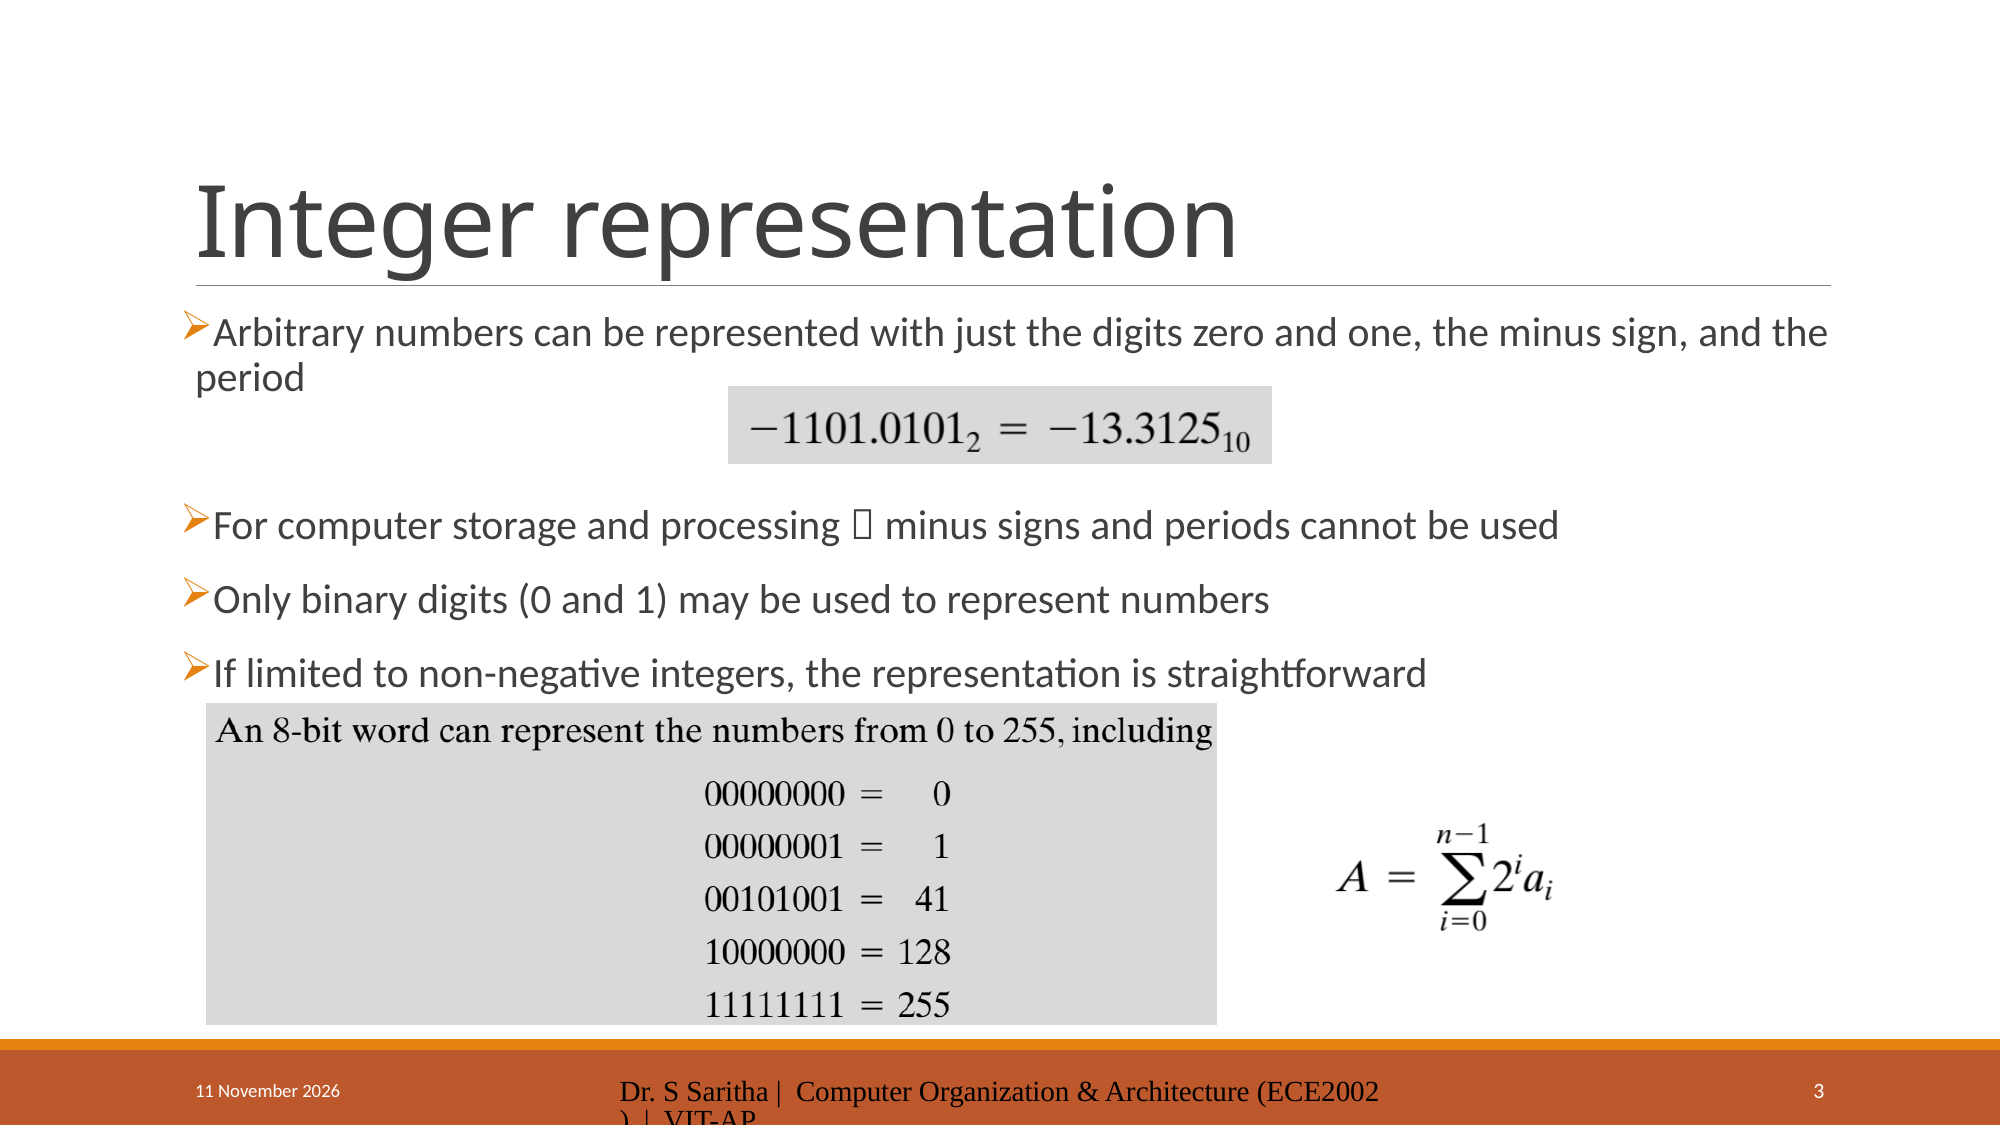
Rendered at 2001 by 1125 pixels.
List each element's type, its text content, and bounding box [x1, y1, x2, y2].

picture [206, 702, 1217, 1026]
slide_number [180, 1059, 586, 1120]
picture [1333, 817, 1557, 938]
picture [728, 386, 1272, 465]
list Arbitrary numbers can be represented with just the digits zero and one, the minus sign, and the period For computer storage and processing  minus signs and periods cannot be used Only binary digits (0 and 1) may be used to represent numbers If limited to non-negative integers, the representation is straightforward [180, 302, 1830, 963]
slide_number 3 [1624, 1059, 1840, 1120]
title Integer representation [180, 47, 1830, 285]
footer Dr. S Saritha | Computer Organization & Architecture (ECE2002) | VIT-AP [604, 1059, 1396, 1120]
